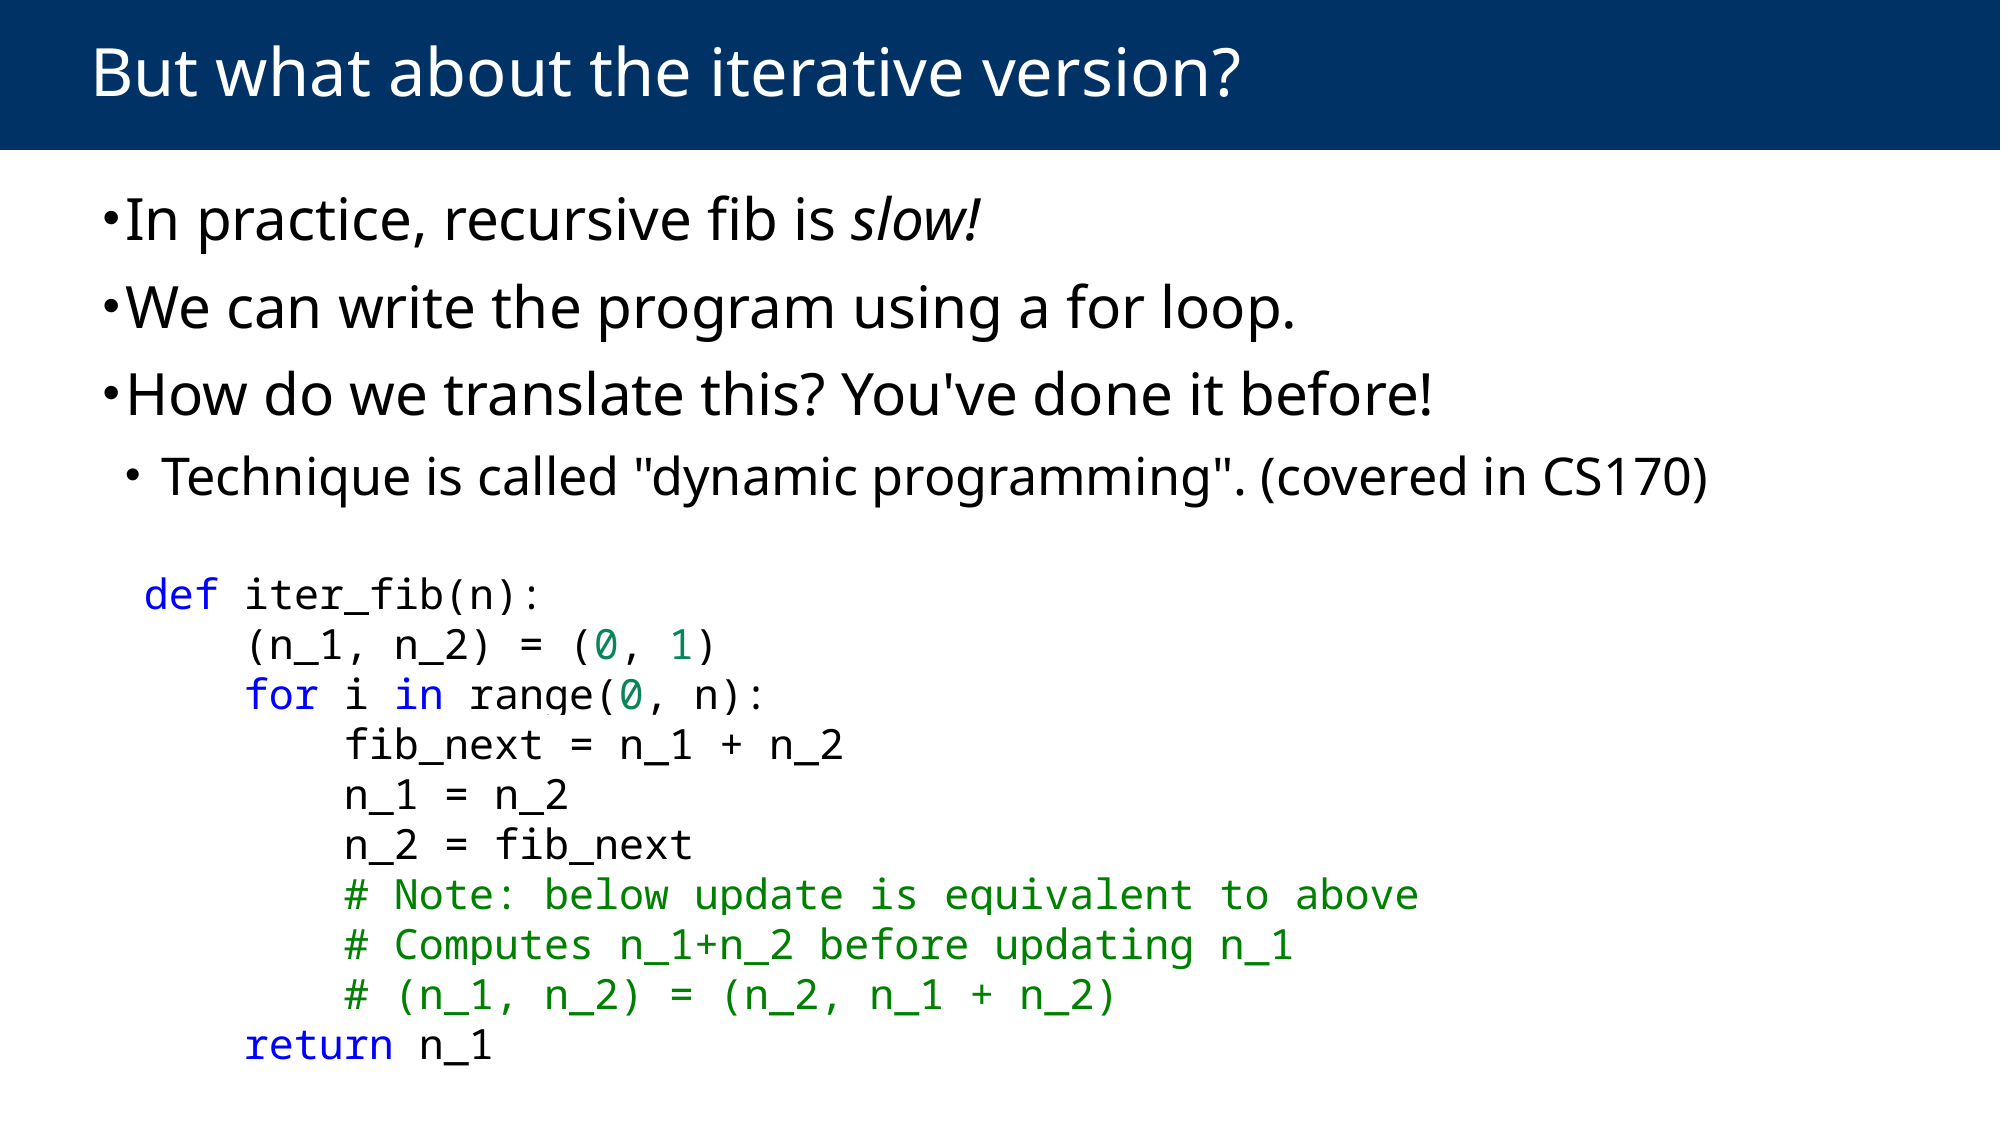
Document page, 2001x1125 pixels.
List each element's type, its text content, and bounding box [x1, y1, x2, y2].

title But what about the iterative version? [0, 0, 2000, 152]
text_box def iter_fib(n): (n_1, n_2) = (0, 1) for i in range(0, n): fib_next = n_1 + n_2 n_1 = n_2 n_2 = fib_next # Note: below update is equivalent to above # Computes n_1+n_2 before updating n_1 # (n_1, n_2) = (n_2, n_1 + n_2) return n_1 [129, 560, 1821, 1076]
list In practice, recursive fib is slow! We can write the program using a for loop. How do we translate this? You've done it before! Technique is called "dynamic programming". (covered in CS170) [87, 174, 1800, 536]
